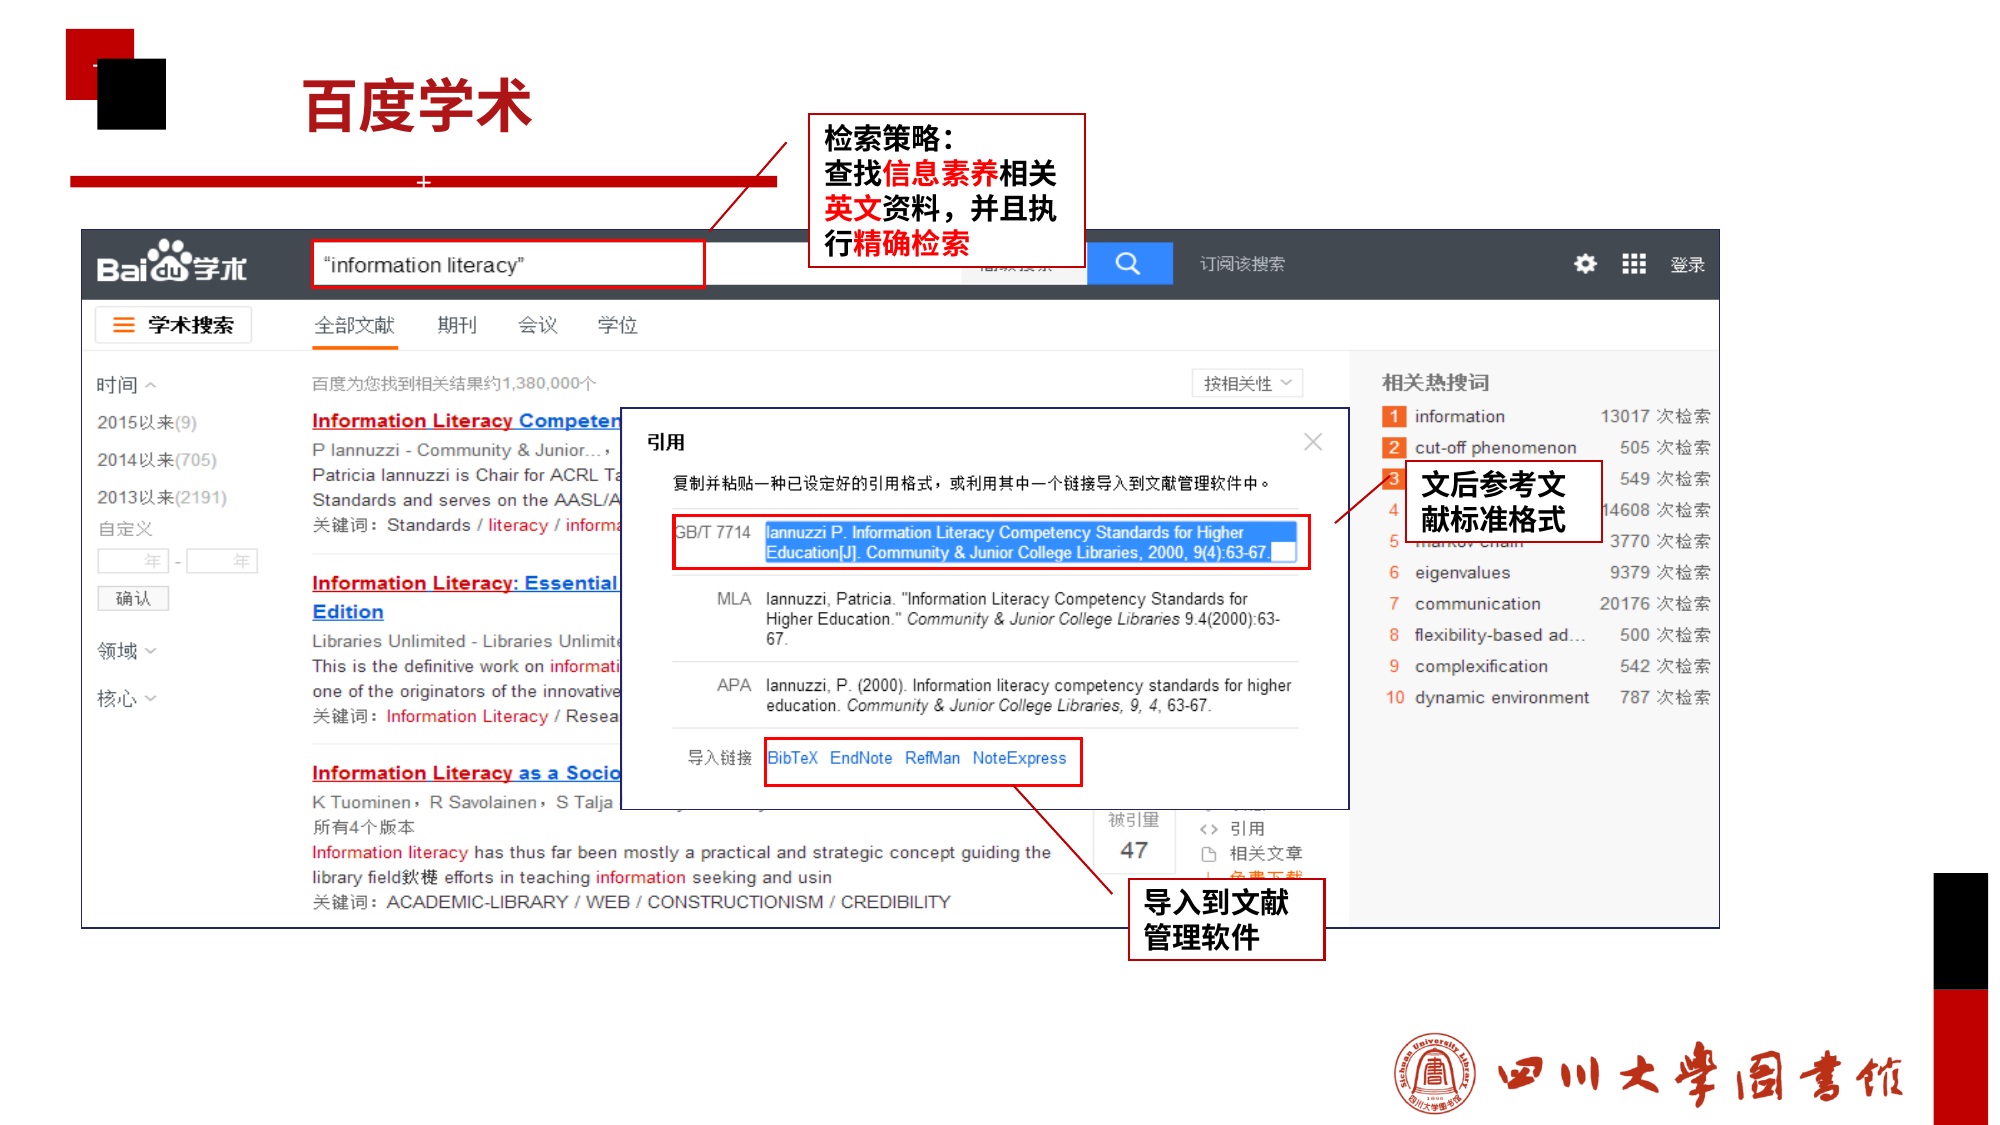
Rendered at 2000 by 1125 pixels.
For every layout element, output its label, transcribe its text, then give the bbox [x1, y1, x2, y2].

text_box 导入到文献管理软件 [1128, 927, 1326, 961]
picture [81, 230, 1719, 927]
picture [1393, 1031, 1903, 1115]
text_box 检索策略： 查找信息素养相关英文资料，并且执行精确检索 [808, 113, 1086, 230]
text_box 百度学术 [210, 62, 549, 147]
text_box 检索策略： 查找信息素养相关英文资料，并且执行精确检索 [709, 141, 788, 230]
